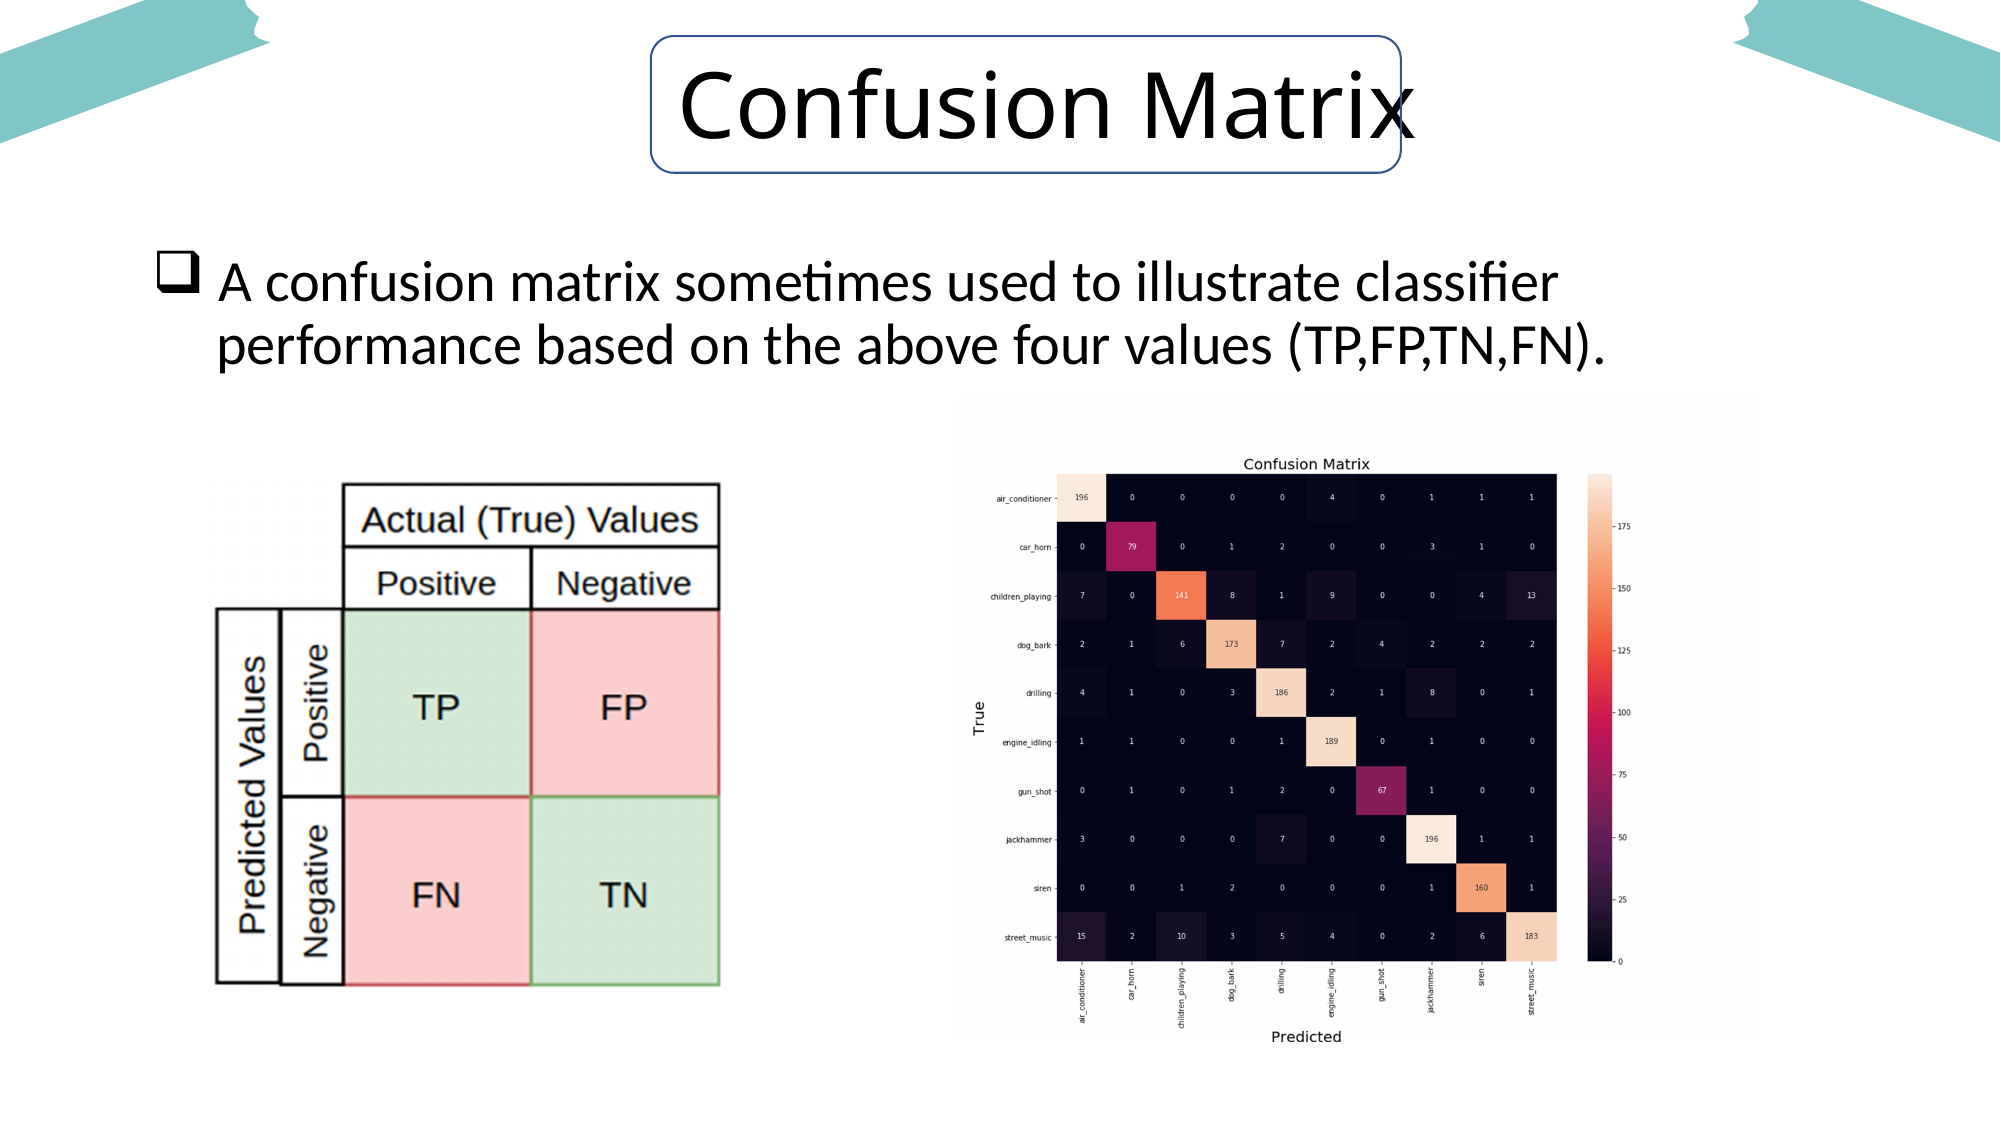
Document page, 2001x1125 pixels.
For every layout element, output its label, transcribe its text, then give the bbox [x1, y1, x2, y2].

text_box [649, 35, 1402, 174]
text_box [1733, 0, 2000, 143]
title Confusion Matrix [662, 0, 2000, 218]
list A confusion matrix sometimes used to illustrate classifier performance based on the above four values (TP,FP,TN,FN). [137, 244, 1863, 1014]
picture [202, 473, 731, 1002]
picture [956, 396, 1762, 1042]
text_box [0, 0, 270, 144]
